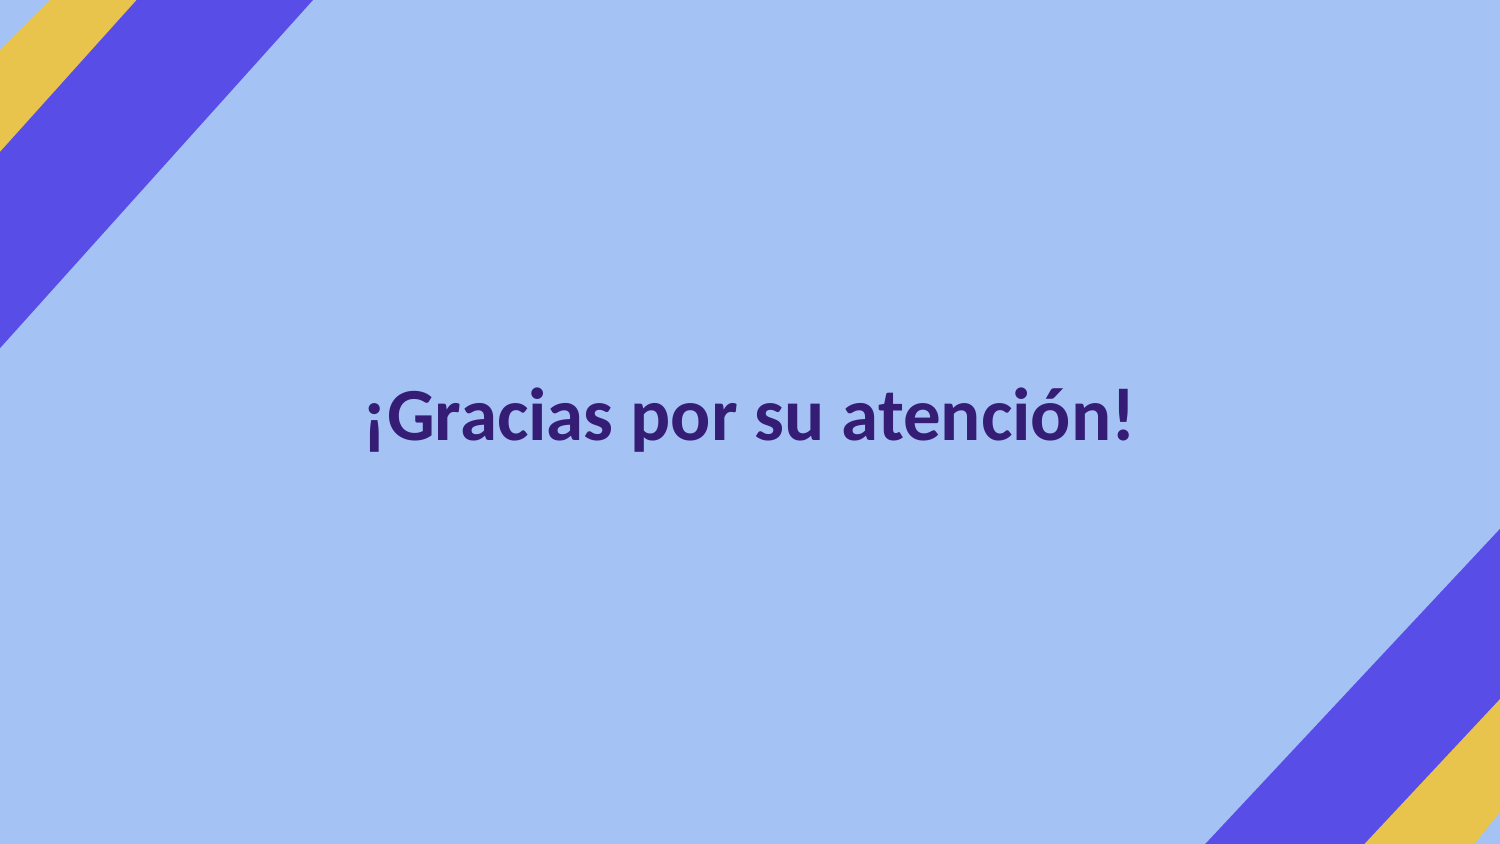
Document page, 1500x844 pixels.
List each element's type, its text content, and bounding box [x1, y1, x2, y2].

text_box [0, 0, 313, 349]
title ¡Gracias por su atención! [51, 352, 1449, 491]
text_box [0, 0, 135, 150]
text_box [1205, 528, 1500, 844]
text_box [1366, 700, 1500, 844]
